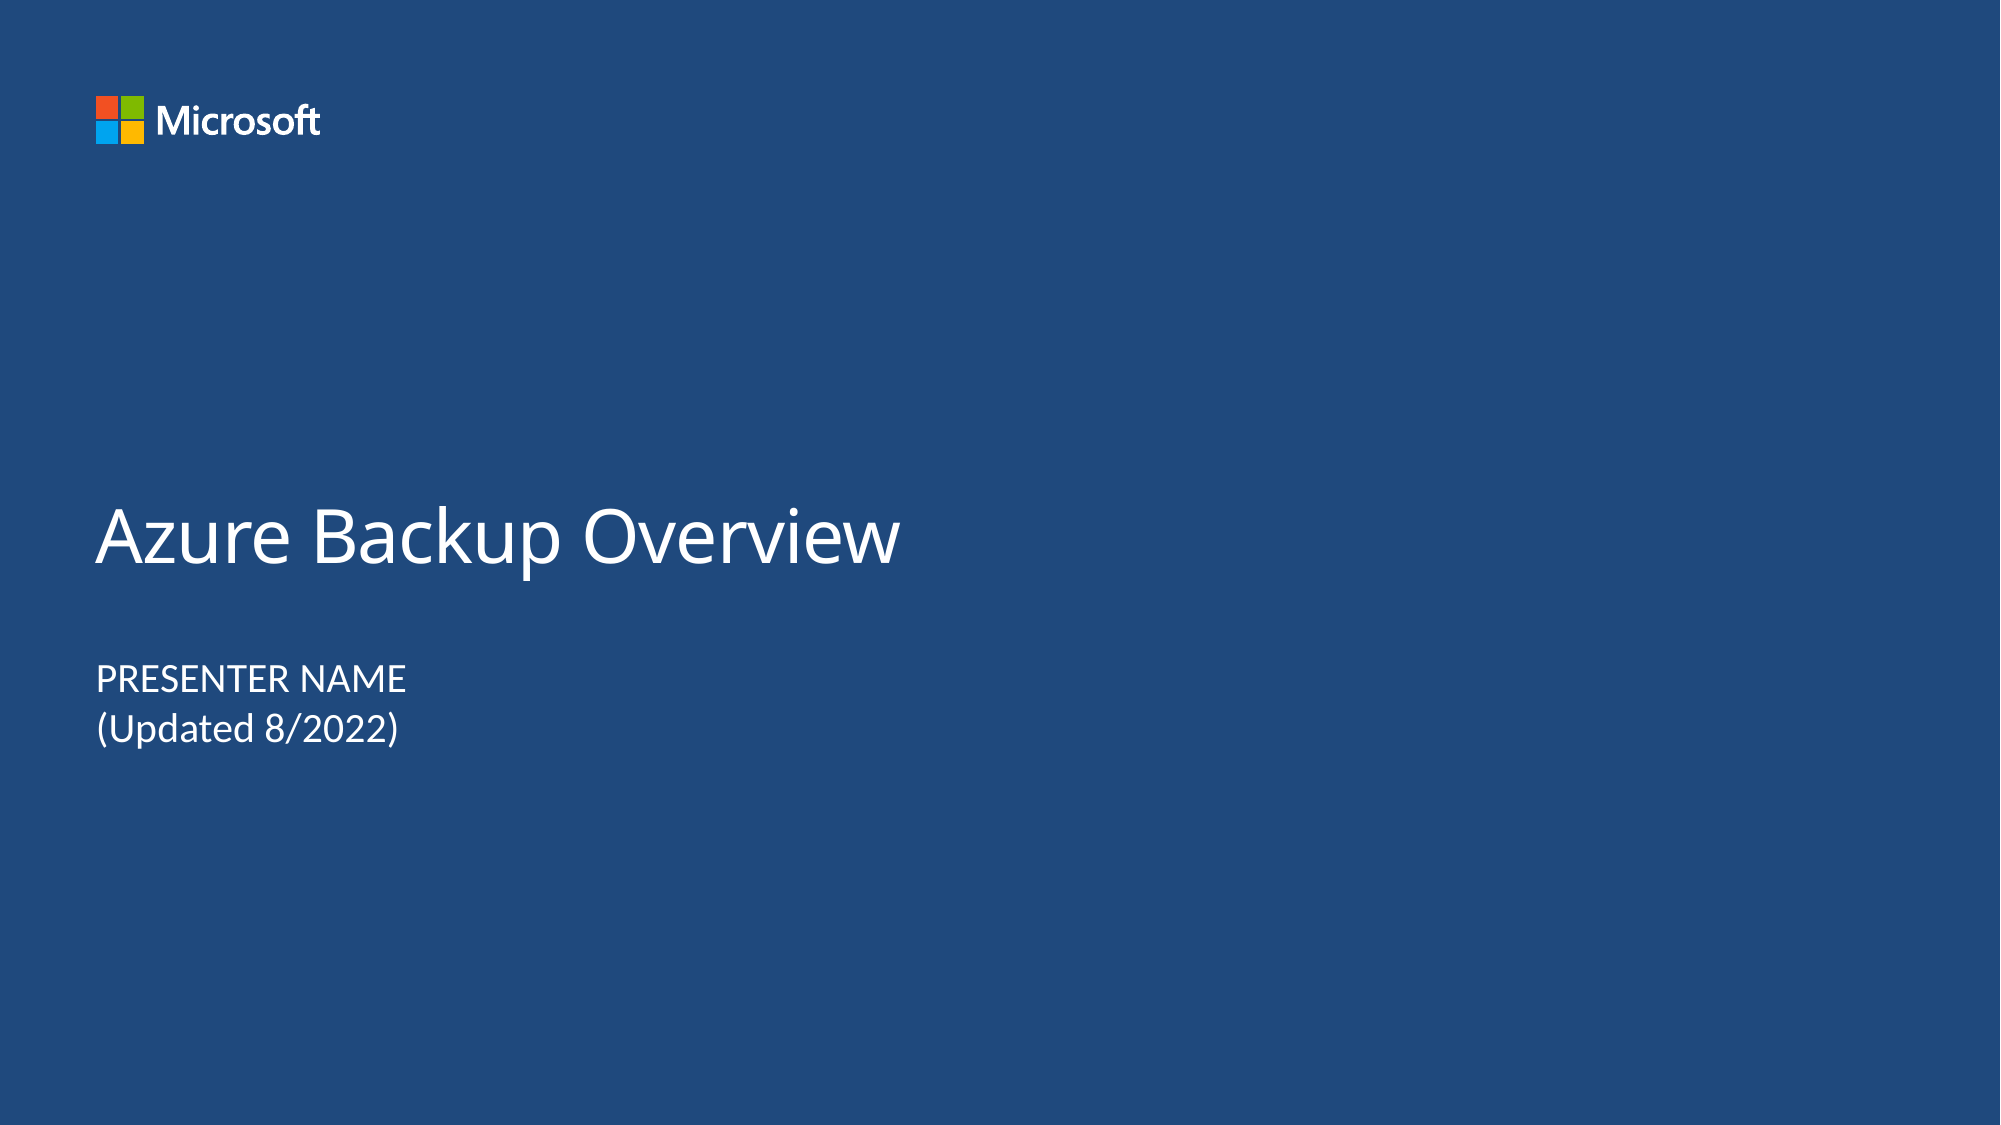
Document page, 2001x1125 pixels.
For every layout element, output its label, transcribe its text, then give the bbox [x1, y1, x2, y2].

text_box PRESENTER NAME (Updated 8/2022) [95, 650, 1060, 751]
title Azure Backup Overview [95, 497, 1596, 580]
